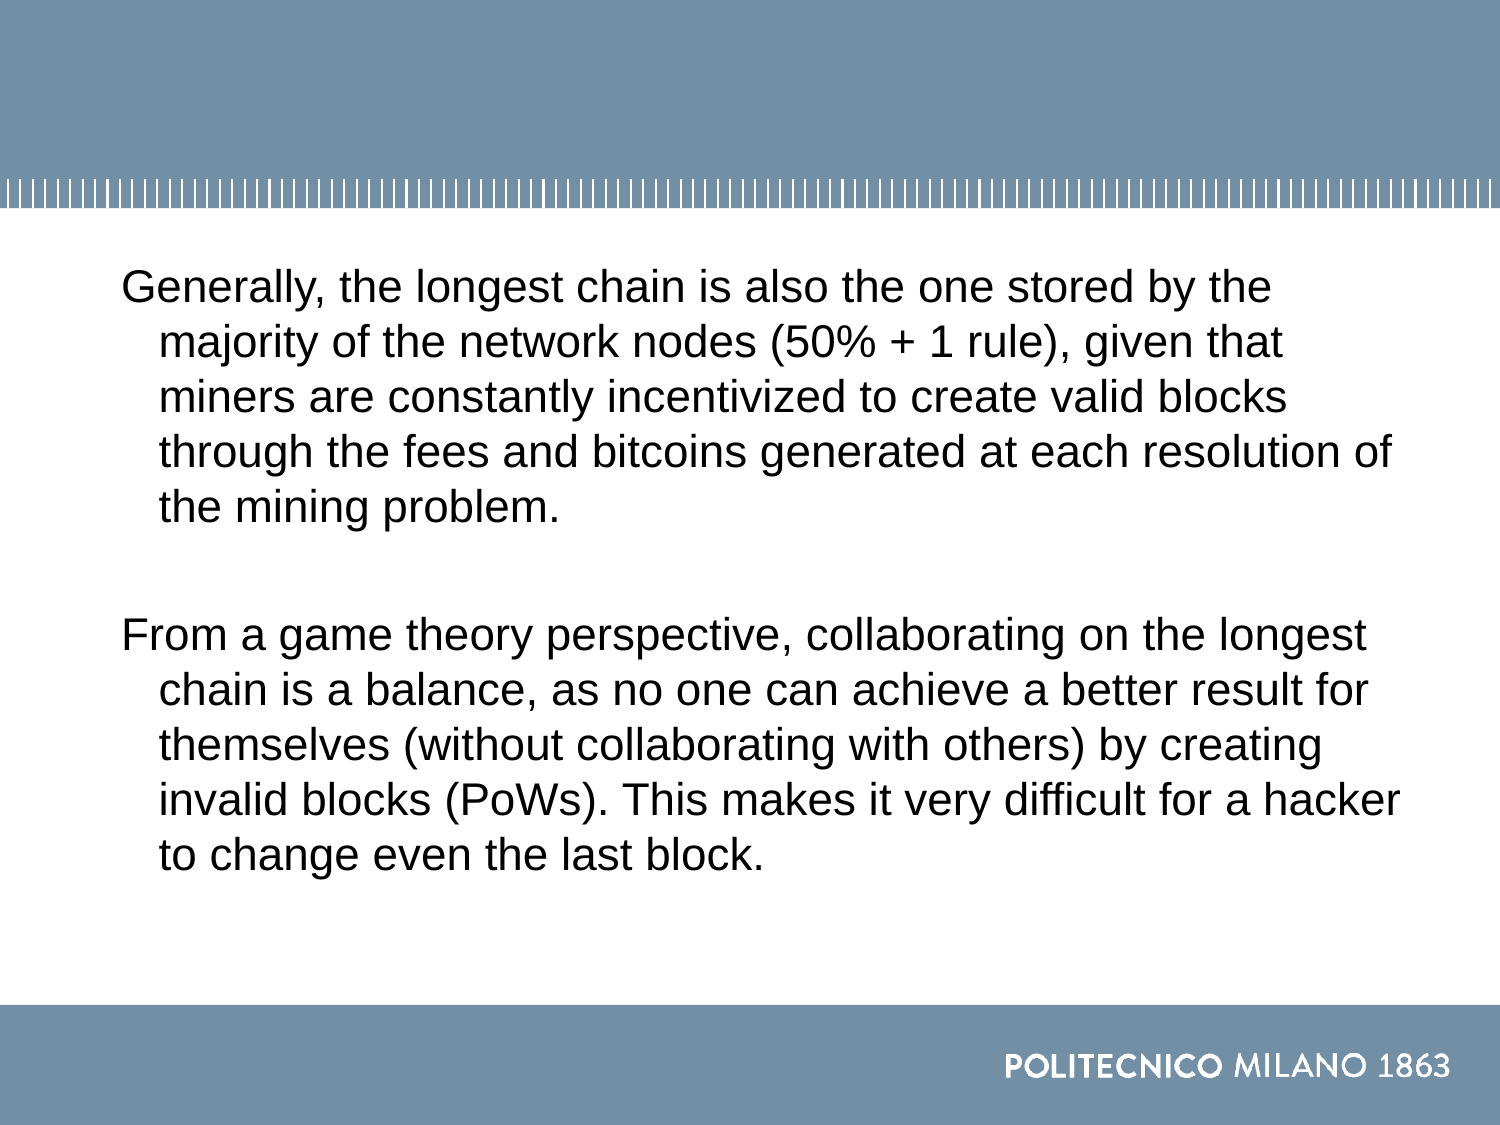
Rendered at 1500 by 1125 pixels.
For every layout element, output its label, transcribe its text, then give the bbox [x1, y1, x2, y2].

picture [999, 1041, 1456, 1089]
list Generally, the longest chain is also the one stored by the majority of the network nodes (50% + 1 rule), given that miners are constantly incentivized to create valid blocks through the fees and bitcoins generated at each resolution of the mining problem. From a game theory perspective, collaborating on the longest chain is a balance, as no one can achieve a better result for themselves (without collaborating with others) by creating invalid blocks (PoWs). This makes it very difficult for a hacker to change even the last block. [68, 241, 1434, 985]
